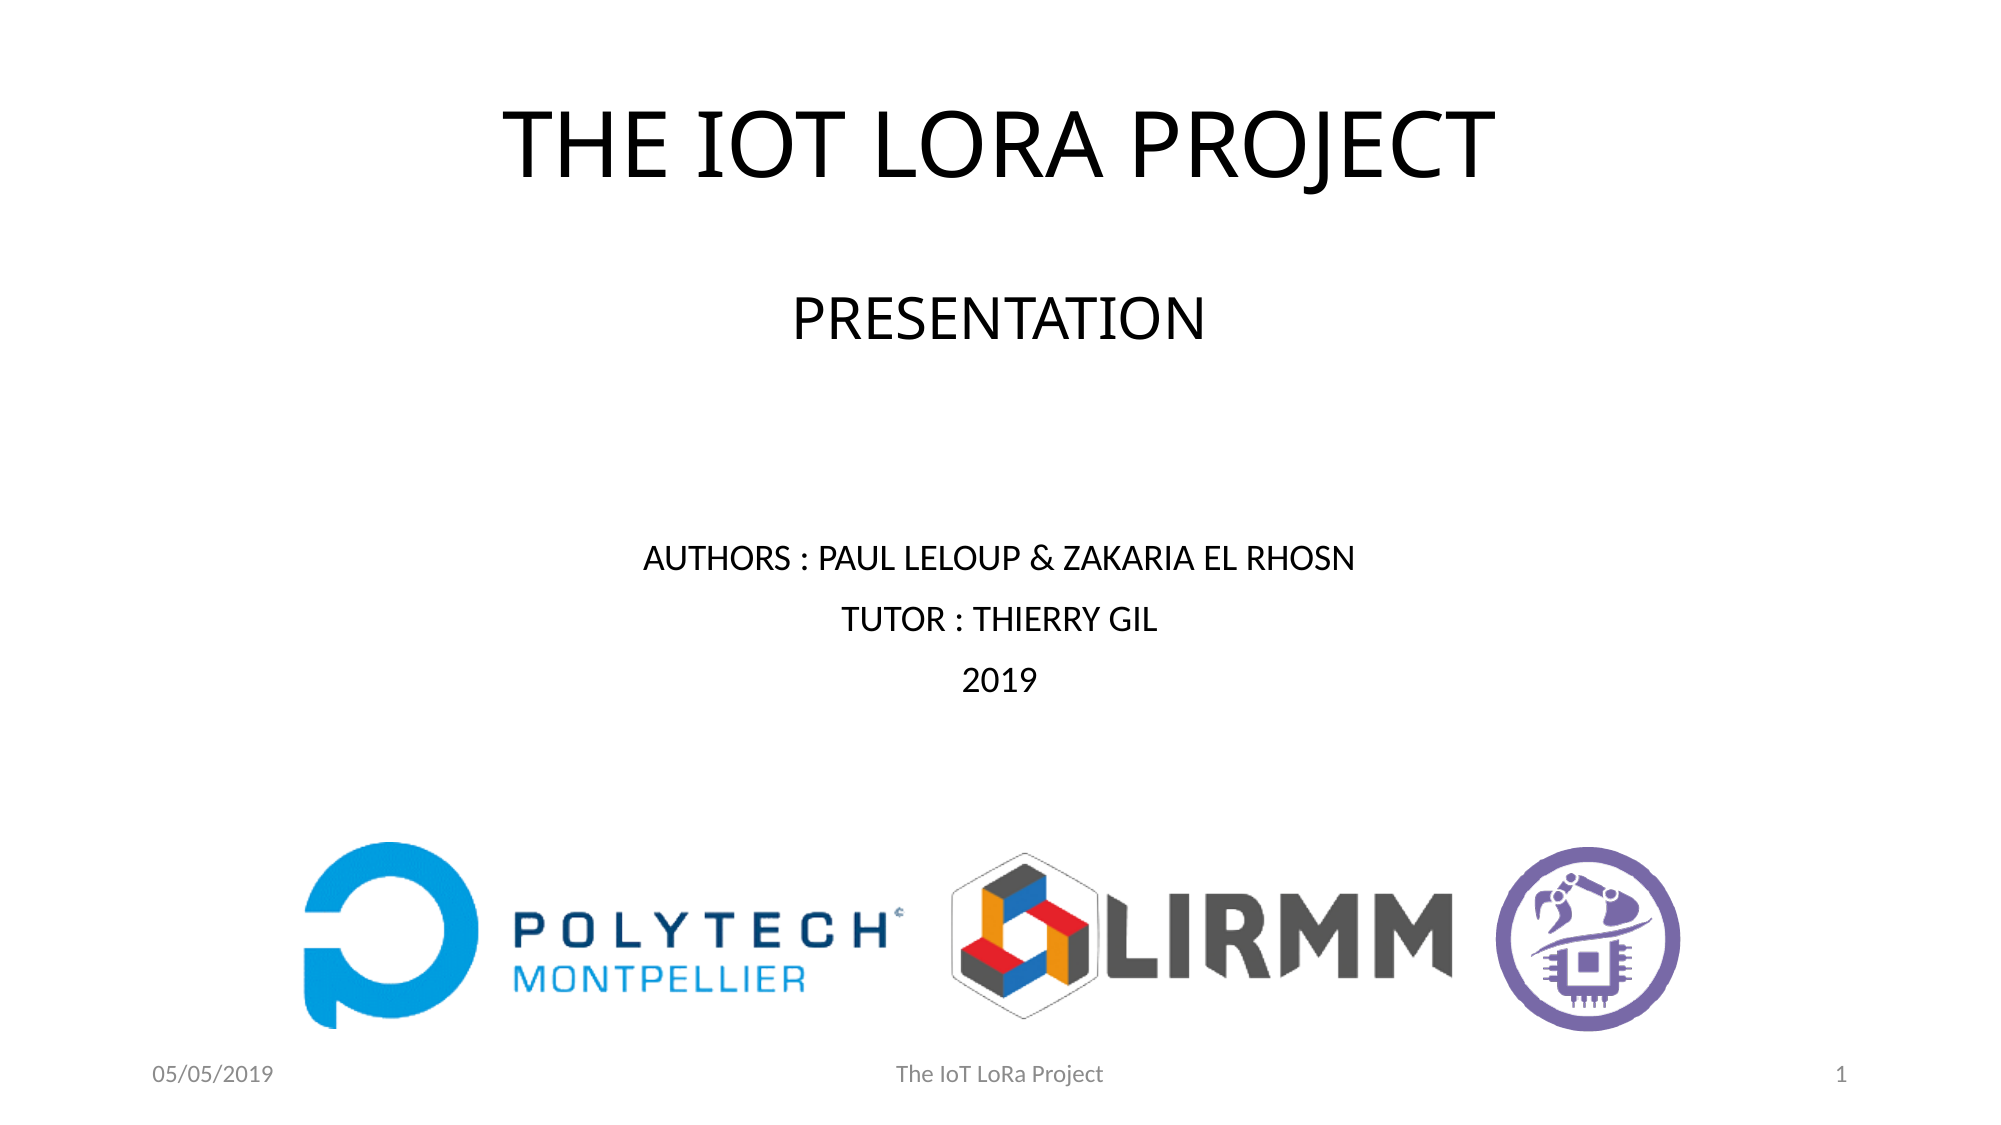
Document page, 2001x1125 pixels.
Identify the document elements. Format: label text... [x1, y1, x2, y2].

slide_number 1 [1412, 1042, 1863, 1103]
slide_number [137, 1042, 588, 1103]
picture [939, 842, 1462, 1029]
footer The IoT LoRa Project [662, 1042, 1338, 1103]
text_box Presentation [187, 199, 1813, 442]
picture [1493, 844, 1681, 1032]
text_box The iot LoRa project [187, 26, 1813, 199]
picture [337, 842, 907, 1029]
list AUTHORS : PAUL LELOUP & ZAKARIA EL RHOSN TUTOR : THIERRY GIL 2019 [298, 442, 1702, 966]
picture [302, 842, 444, 1029]
